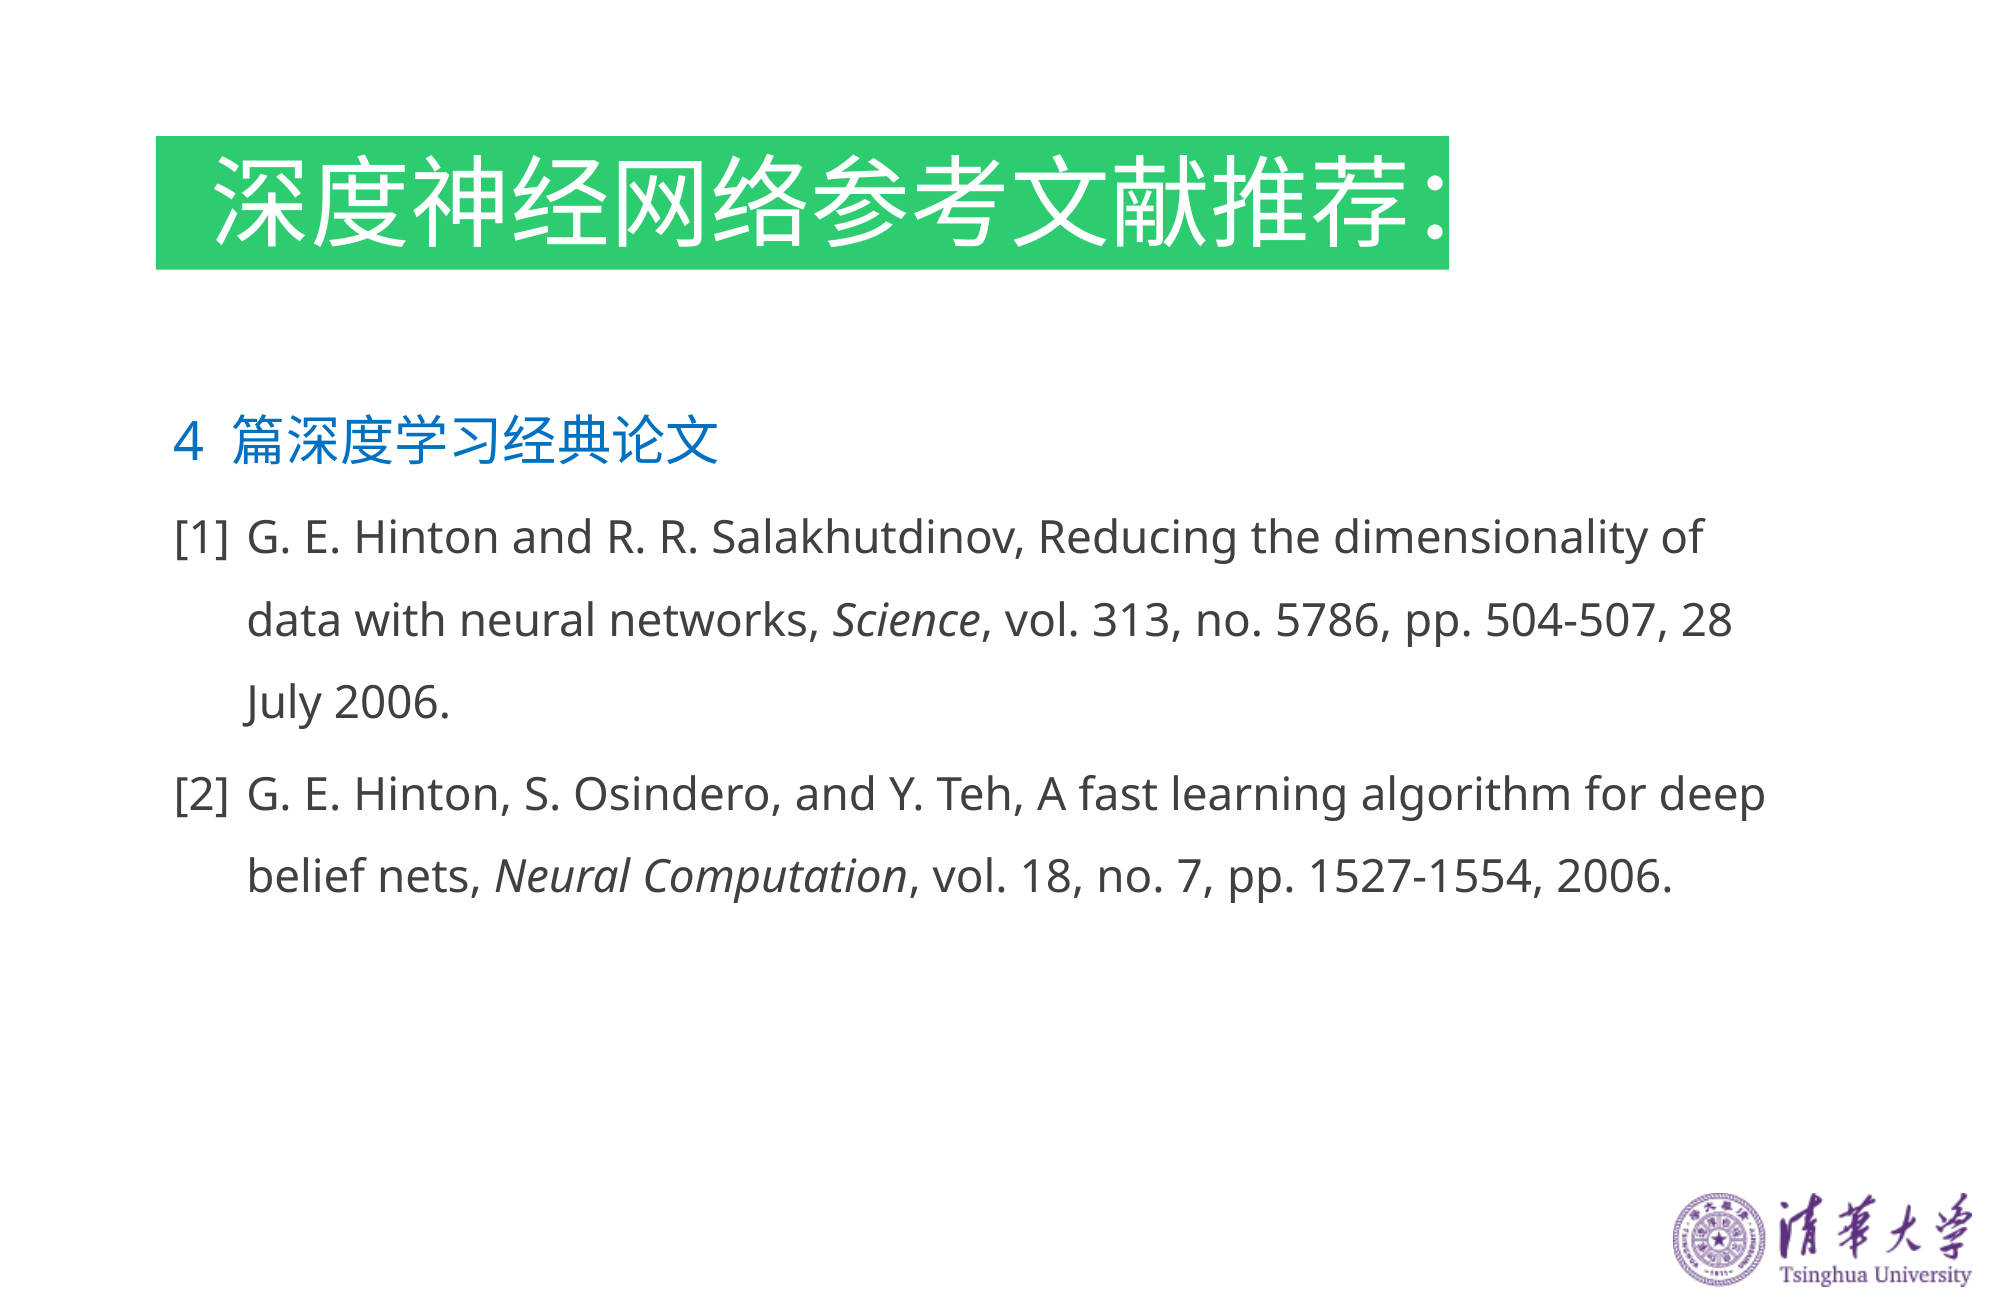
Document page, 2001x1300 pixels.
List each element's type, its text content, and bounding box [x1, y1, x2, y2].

list 4 篇深度学习经典论文 [1] G. E. Hinton and R. R. Salakhutdinov, Reducing the dimensionality of data with neural networks, Science, vol. 313, no. 5786, pp. 504-507, 28 July 2006. [2] G. E. Hinton, S. Osindero, and Y. Teh, A fast learning algorithm for deep belief nets, Neural Computation, vol. 18, no. 7, pp. 1527-1554, 2006. [155, 364, 1788, 1074]
picture [1673, 1192, 1973, 1288]
title 深度神经网络参考文献推荐： [192, 129, 1446, 270]
text_box [154, 134, 1451, 272]
